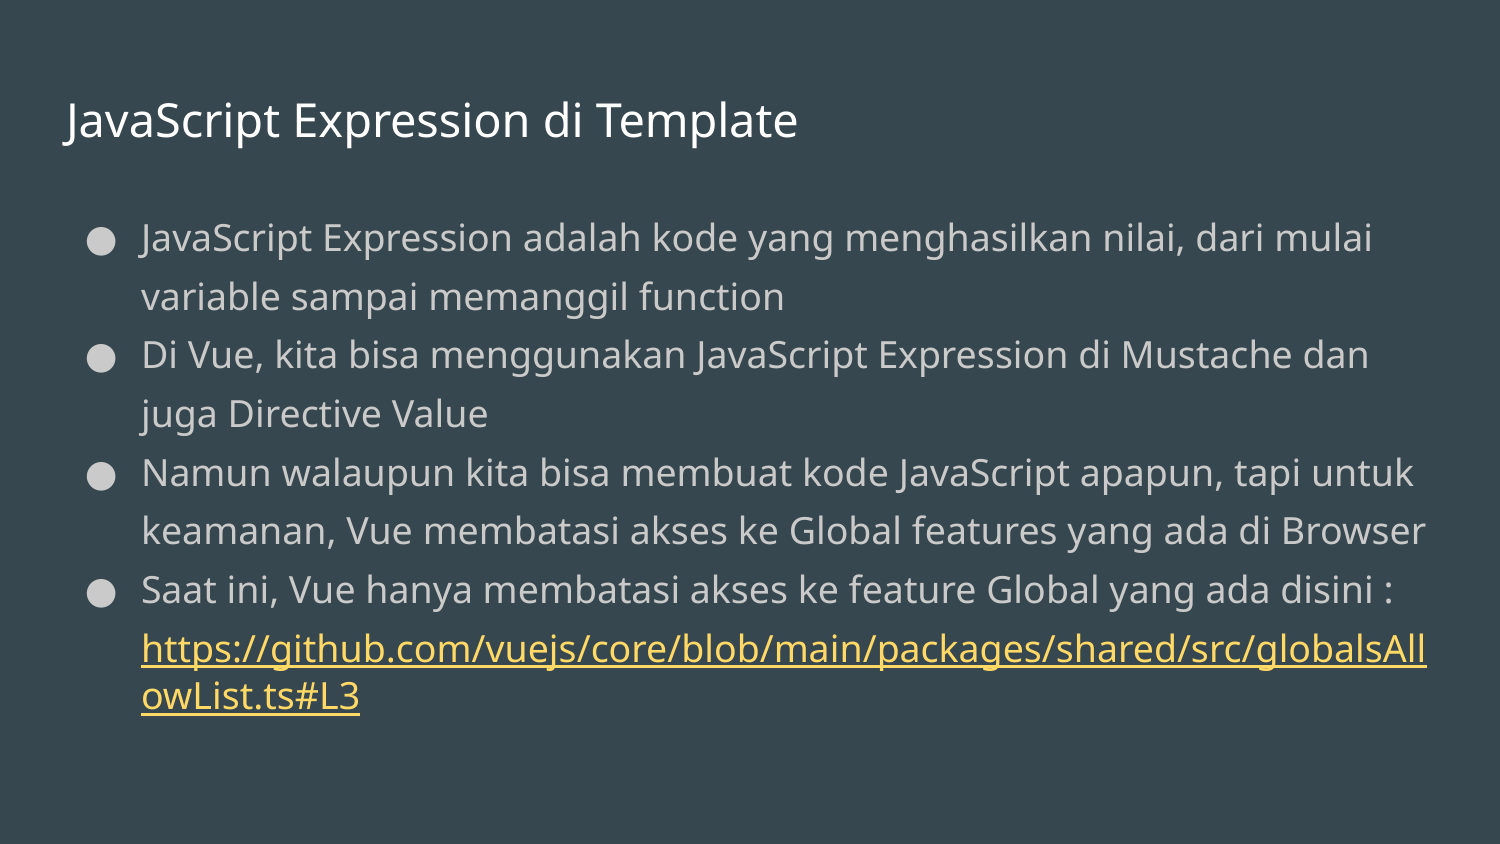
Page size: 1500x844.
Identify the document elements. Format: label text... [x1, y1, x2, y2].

title JavaScript Expression di Template [51, 72, 1449, 167]
list JavaScript Expression adalah kode yang menghasilkan nilai, dari mulai variable sampai memanggil function Di Vue, kita bisa menggunakan JavaScript Expression di Mustache dan juga Directive Value Namun walaupun kita bisa membuat kode JavaScript apapun, tapi untuk keamanan, Vue membatasi akses ke Global features yang ada di Browser Saat ini, Vue hanya membatasi akses ke feature Global yang ada disini : https://github.com/vuejs/core/blob/main/packages/shared/src/globalsAllowList.ts#L3 [51, 189, 1449, 750]
